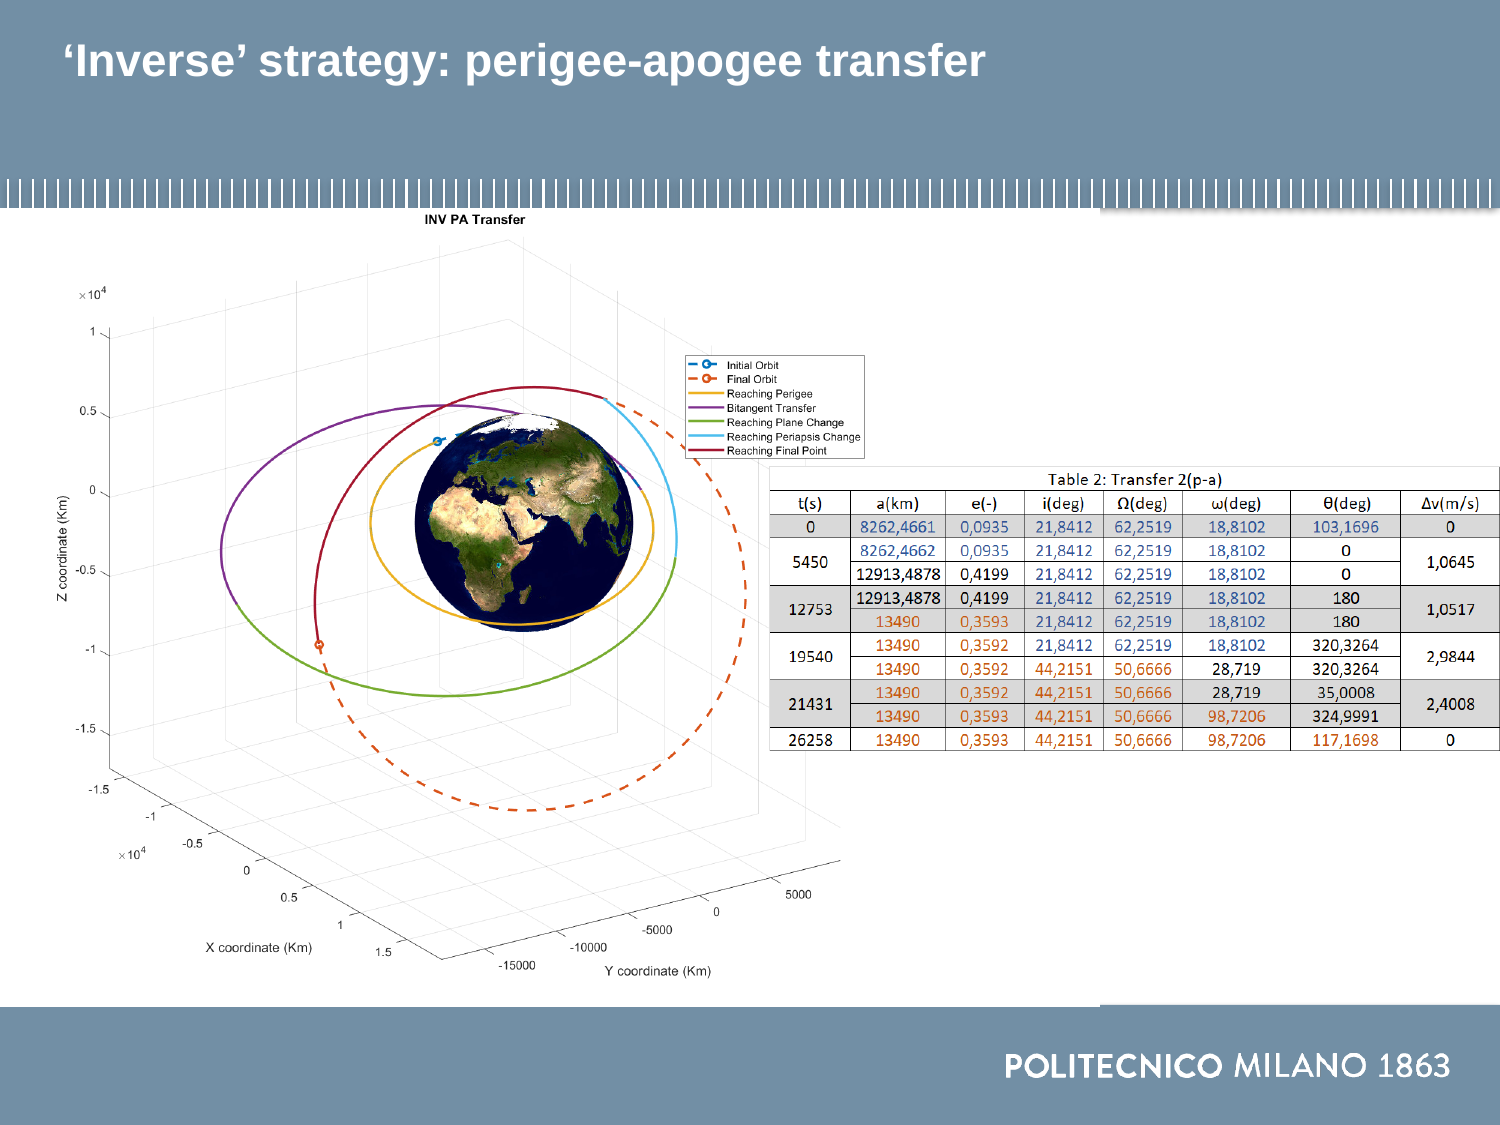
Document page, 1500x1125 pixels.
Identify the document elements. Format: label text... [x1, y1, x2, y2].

title ‘Inverse’ strategy: perigee-apogee transfer [47, 22, 1455, 161]
picture [0, 207, 1500, 1007]
picture [999, 1041, 1456, 1089]
